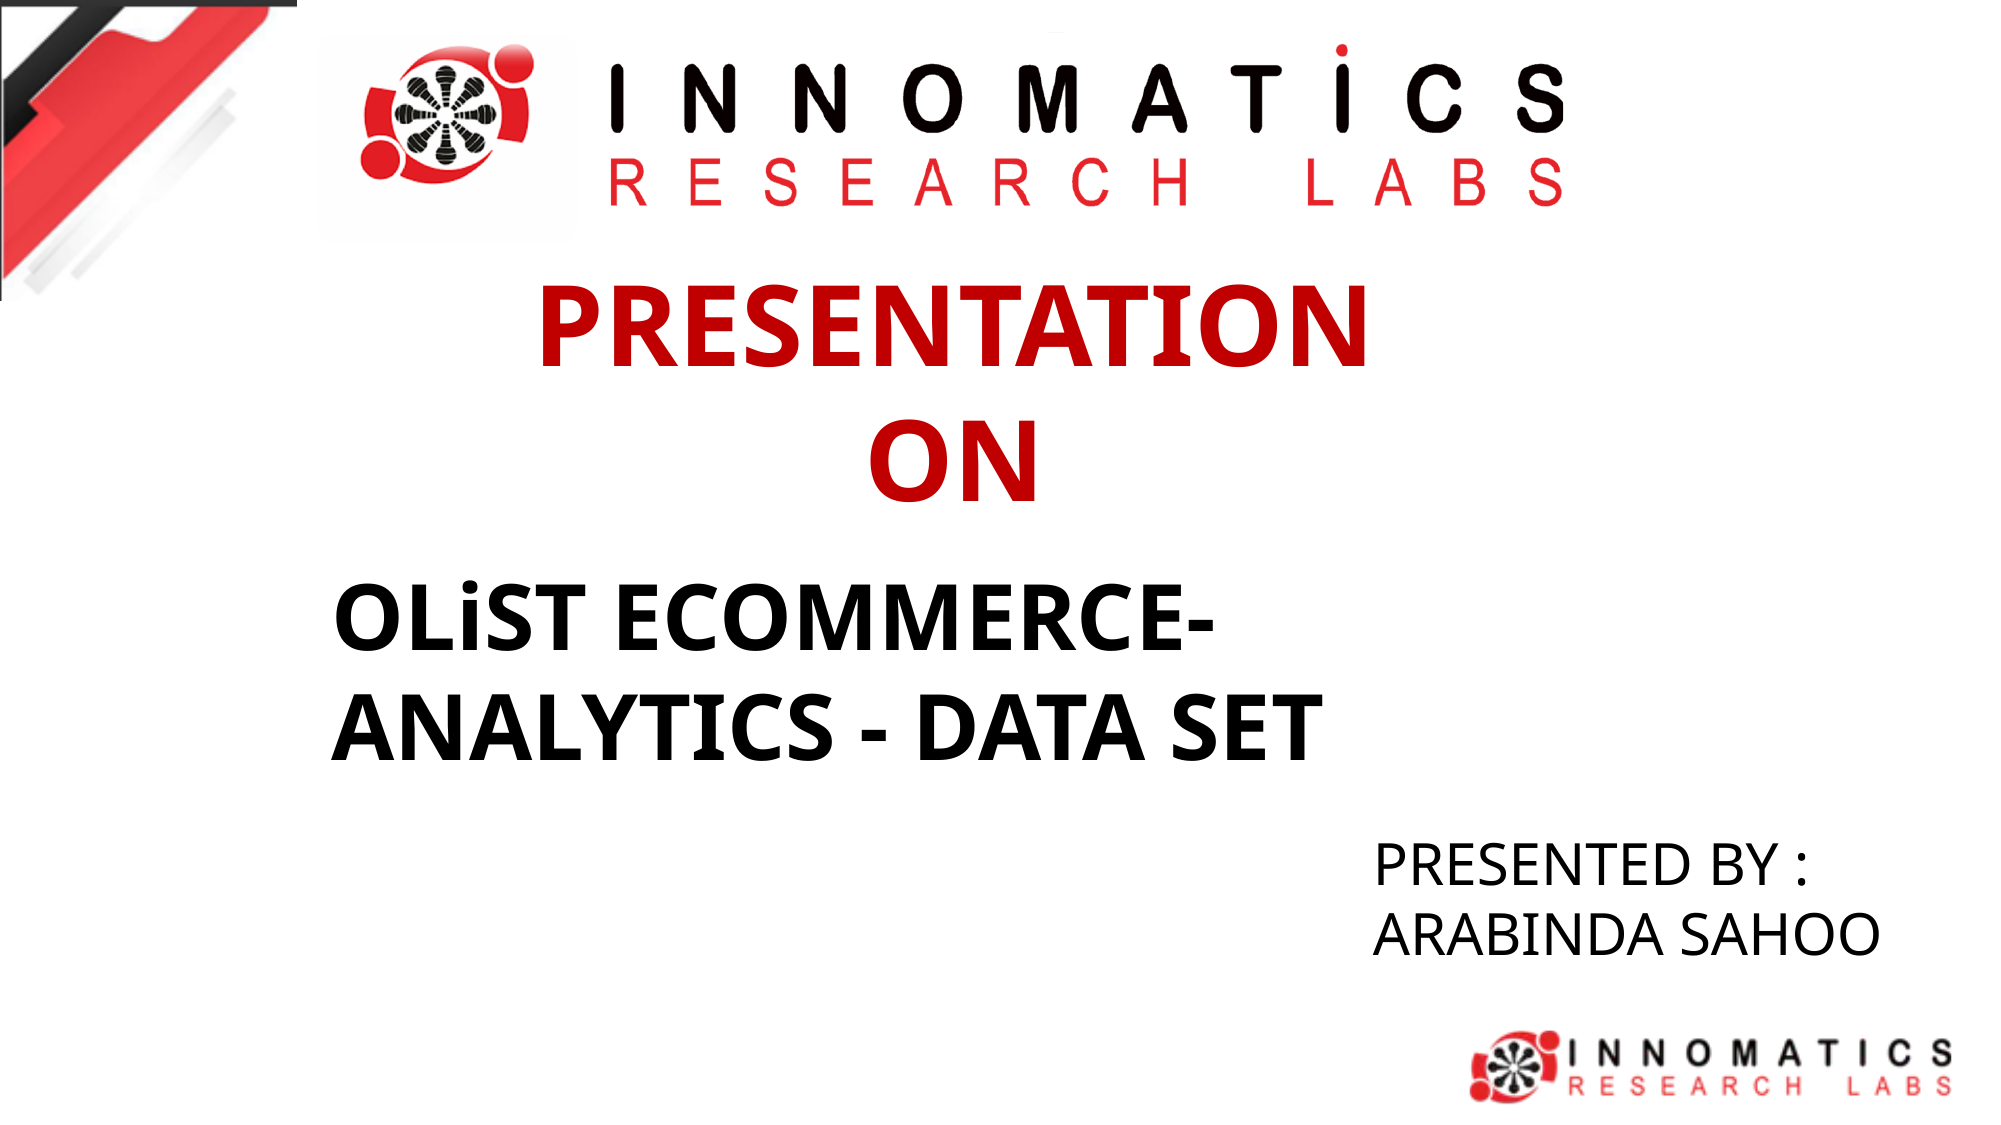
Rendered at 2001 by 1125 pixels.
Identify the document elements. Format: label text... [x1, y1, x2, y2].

picture [0, 0, 297, 302]
picture [1445, 1014, 1975, 1115]
picture [605, 32, 1564, 225]
text_box OLiST eCommerce-Analytics - DATA SET [316, 551, 1654, 857]
text_box PRESENTED BY : Arabinda Sahoo [1358, 819, 2000, 975]
text_box PRESENTATION ON [460, 246, 1450, 532]
picture [315, 32, 579, 246]
